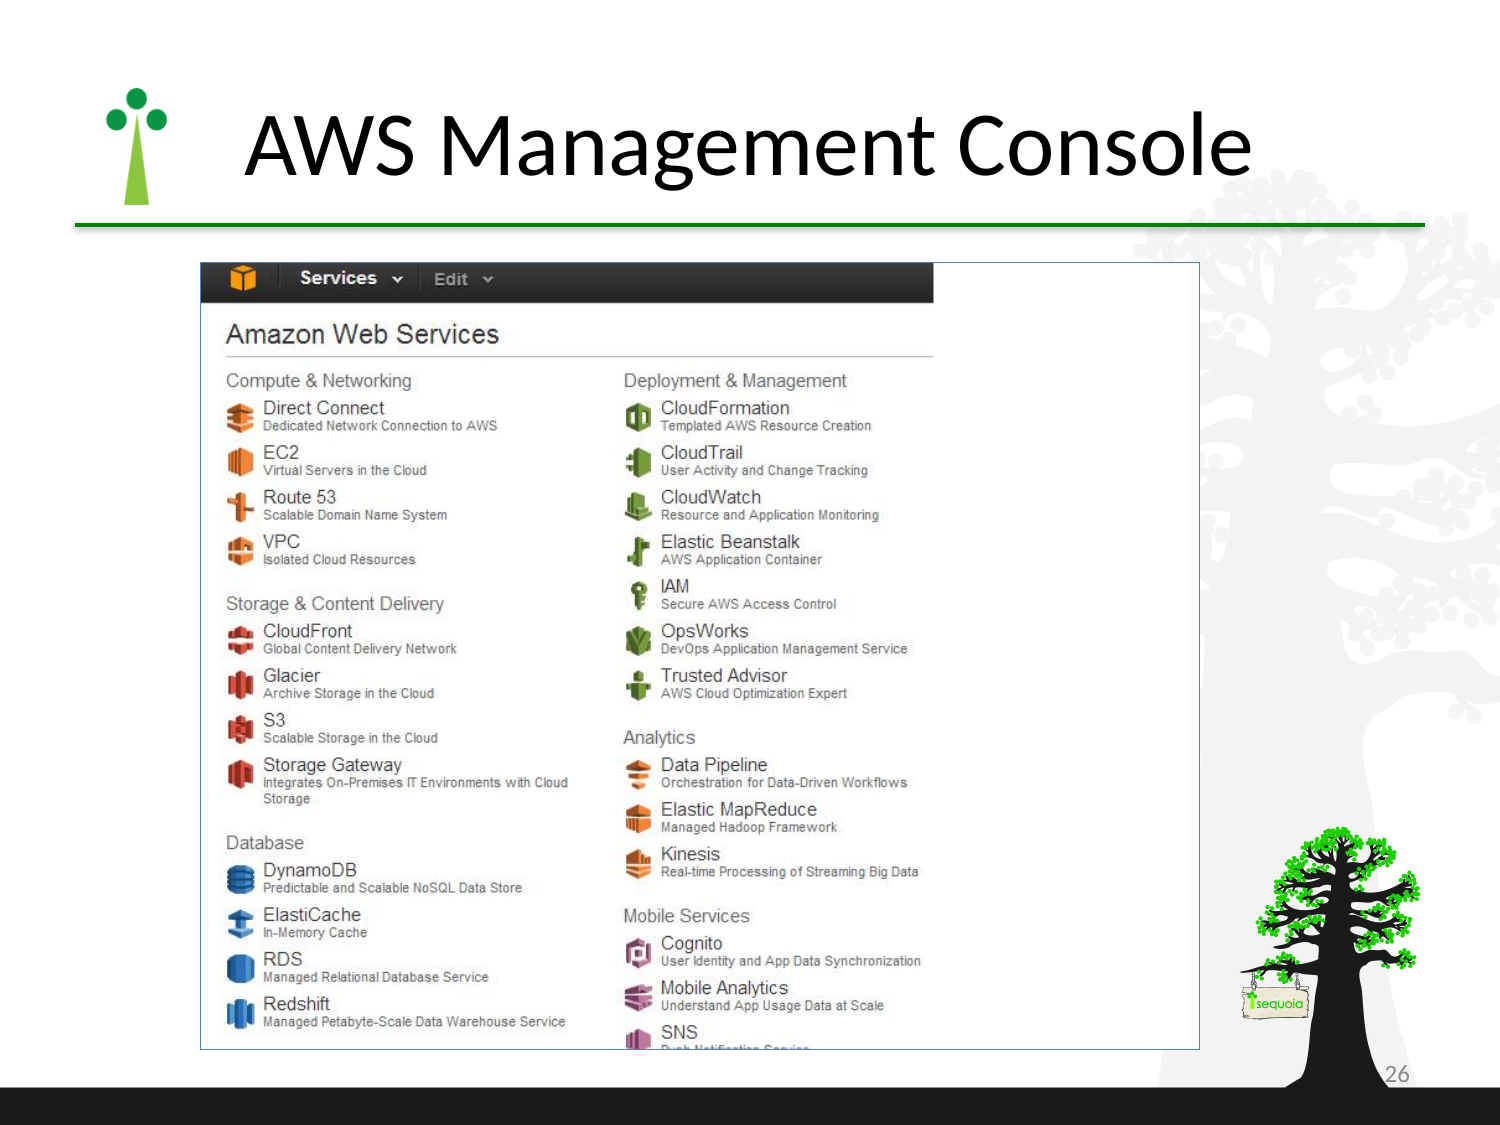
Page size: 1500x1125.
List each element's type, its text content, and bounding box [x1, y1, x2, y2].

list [200, 262, 1200, 1051]
slide_number 26 [1074, 1042, 1425, 1103]
picture [0, 0, 1500, 1125]
title AWS Management Console [74, 44, 1426, 233]
